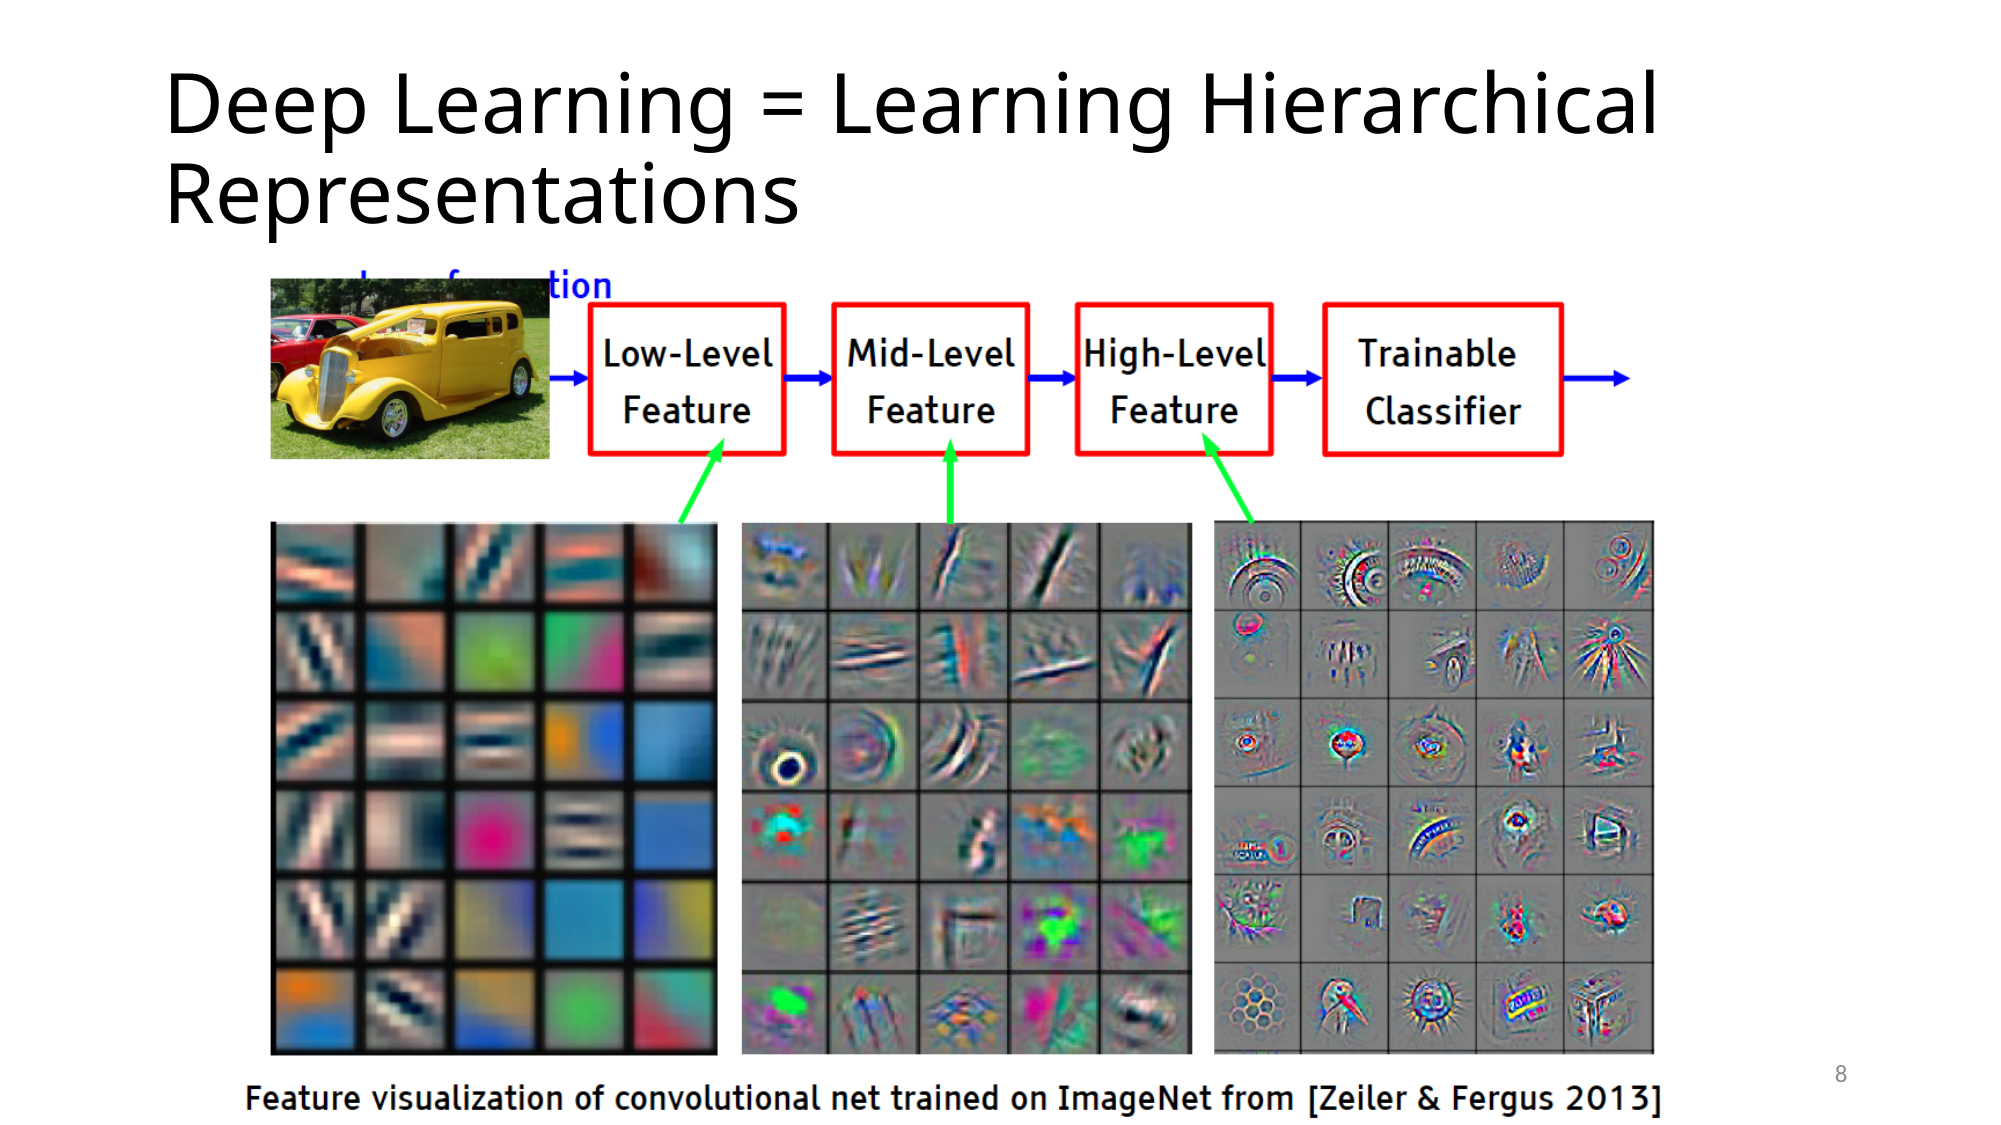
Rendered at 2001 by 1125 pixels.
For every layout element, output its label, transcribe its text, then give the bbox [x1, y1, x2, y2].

title Deep Learning = Learning Hierarchical Representations [148, 42, 1975, 260]
slide_number 8 [1674, 1042, 1863, 1103]
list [236, 267, 1674, 1125]
